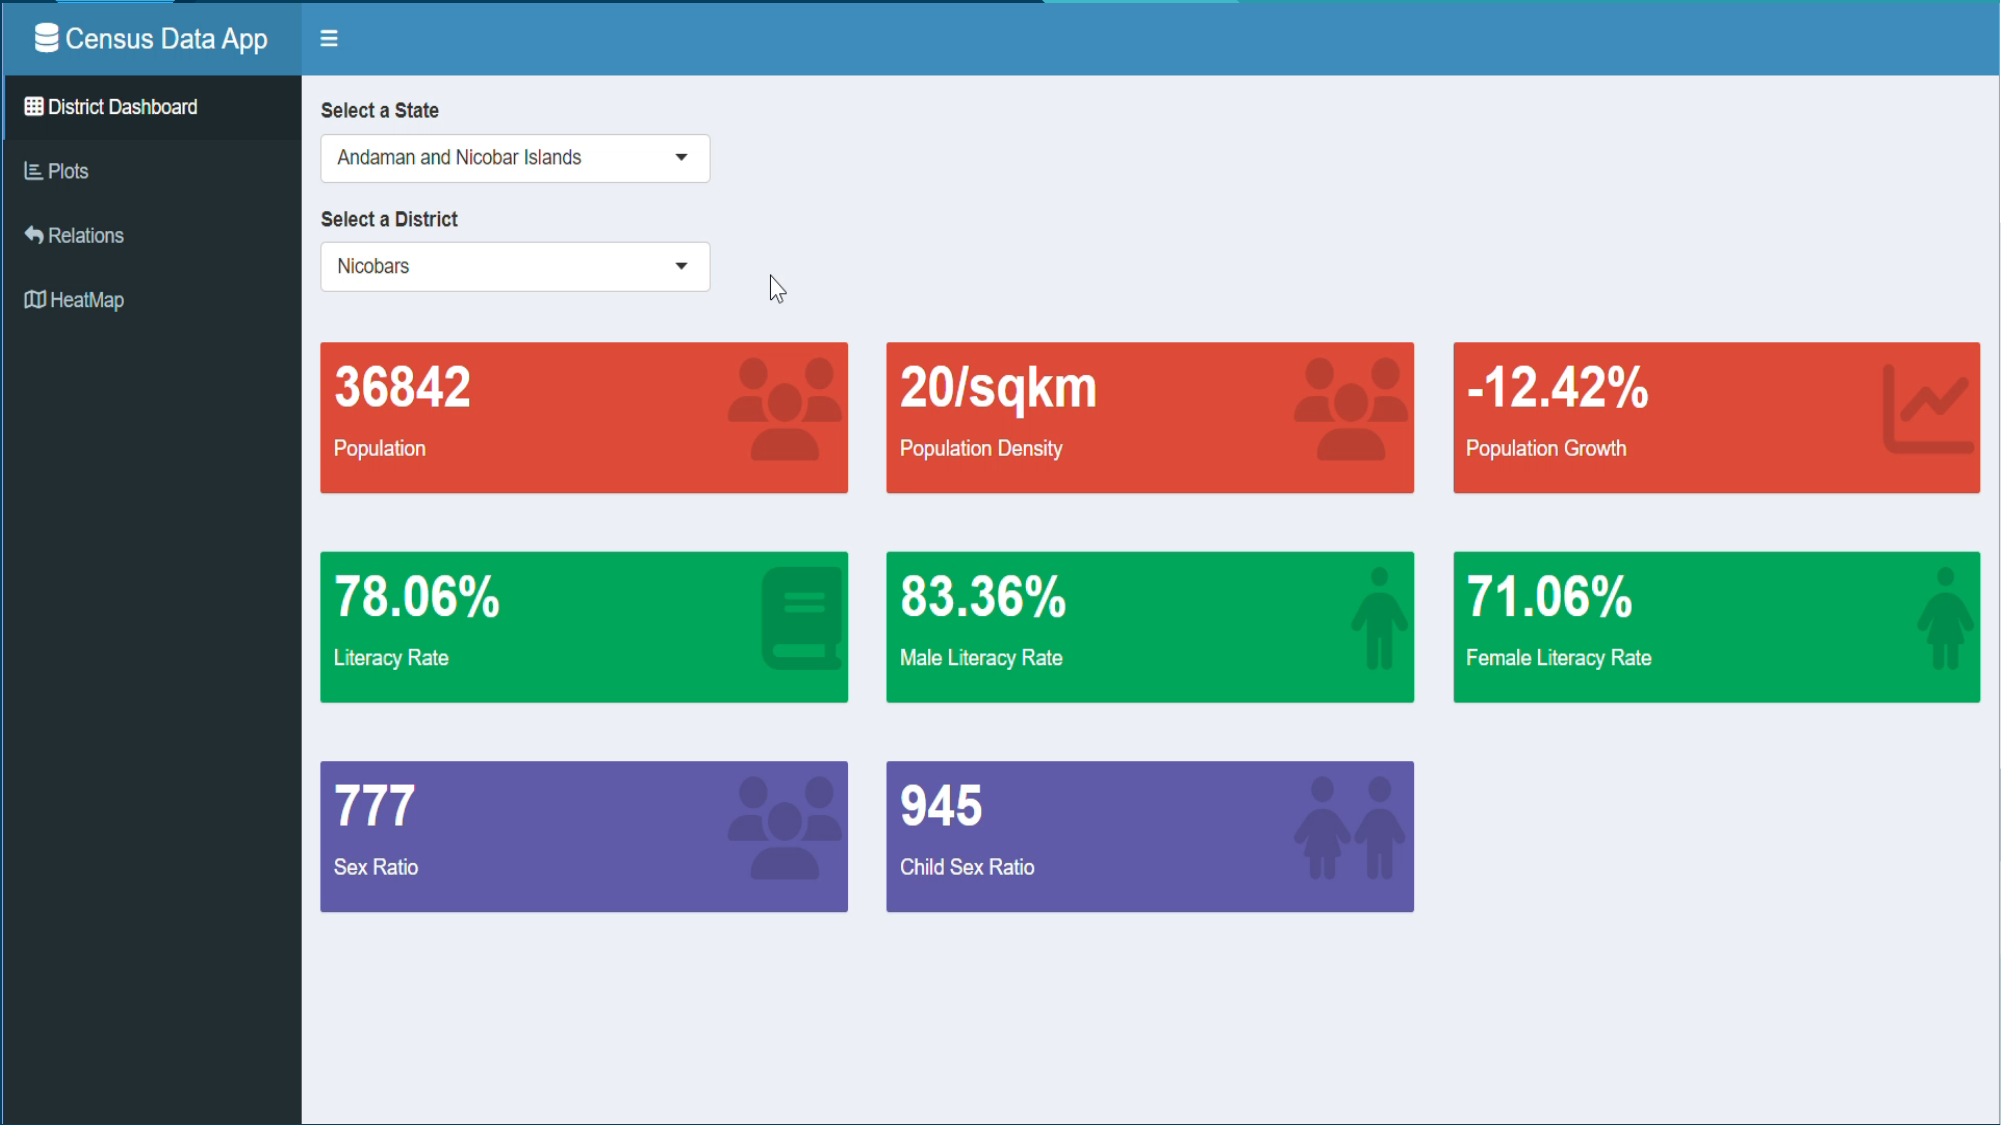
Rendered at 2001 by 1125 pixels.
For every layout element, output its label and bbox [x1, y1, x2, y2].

text_box [1, 2, 2000, 1125]
